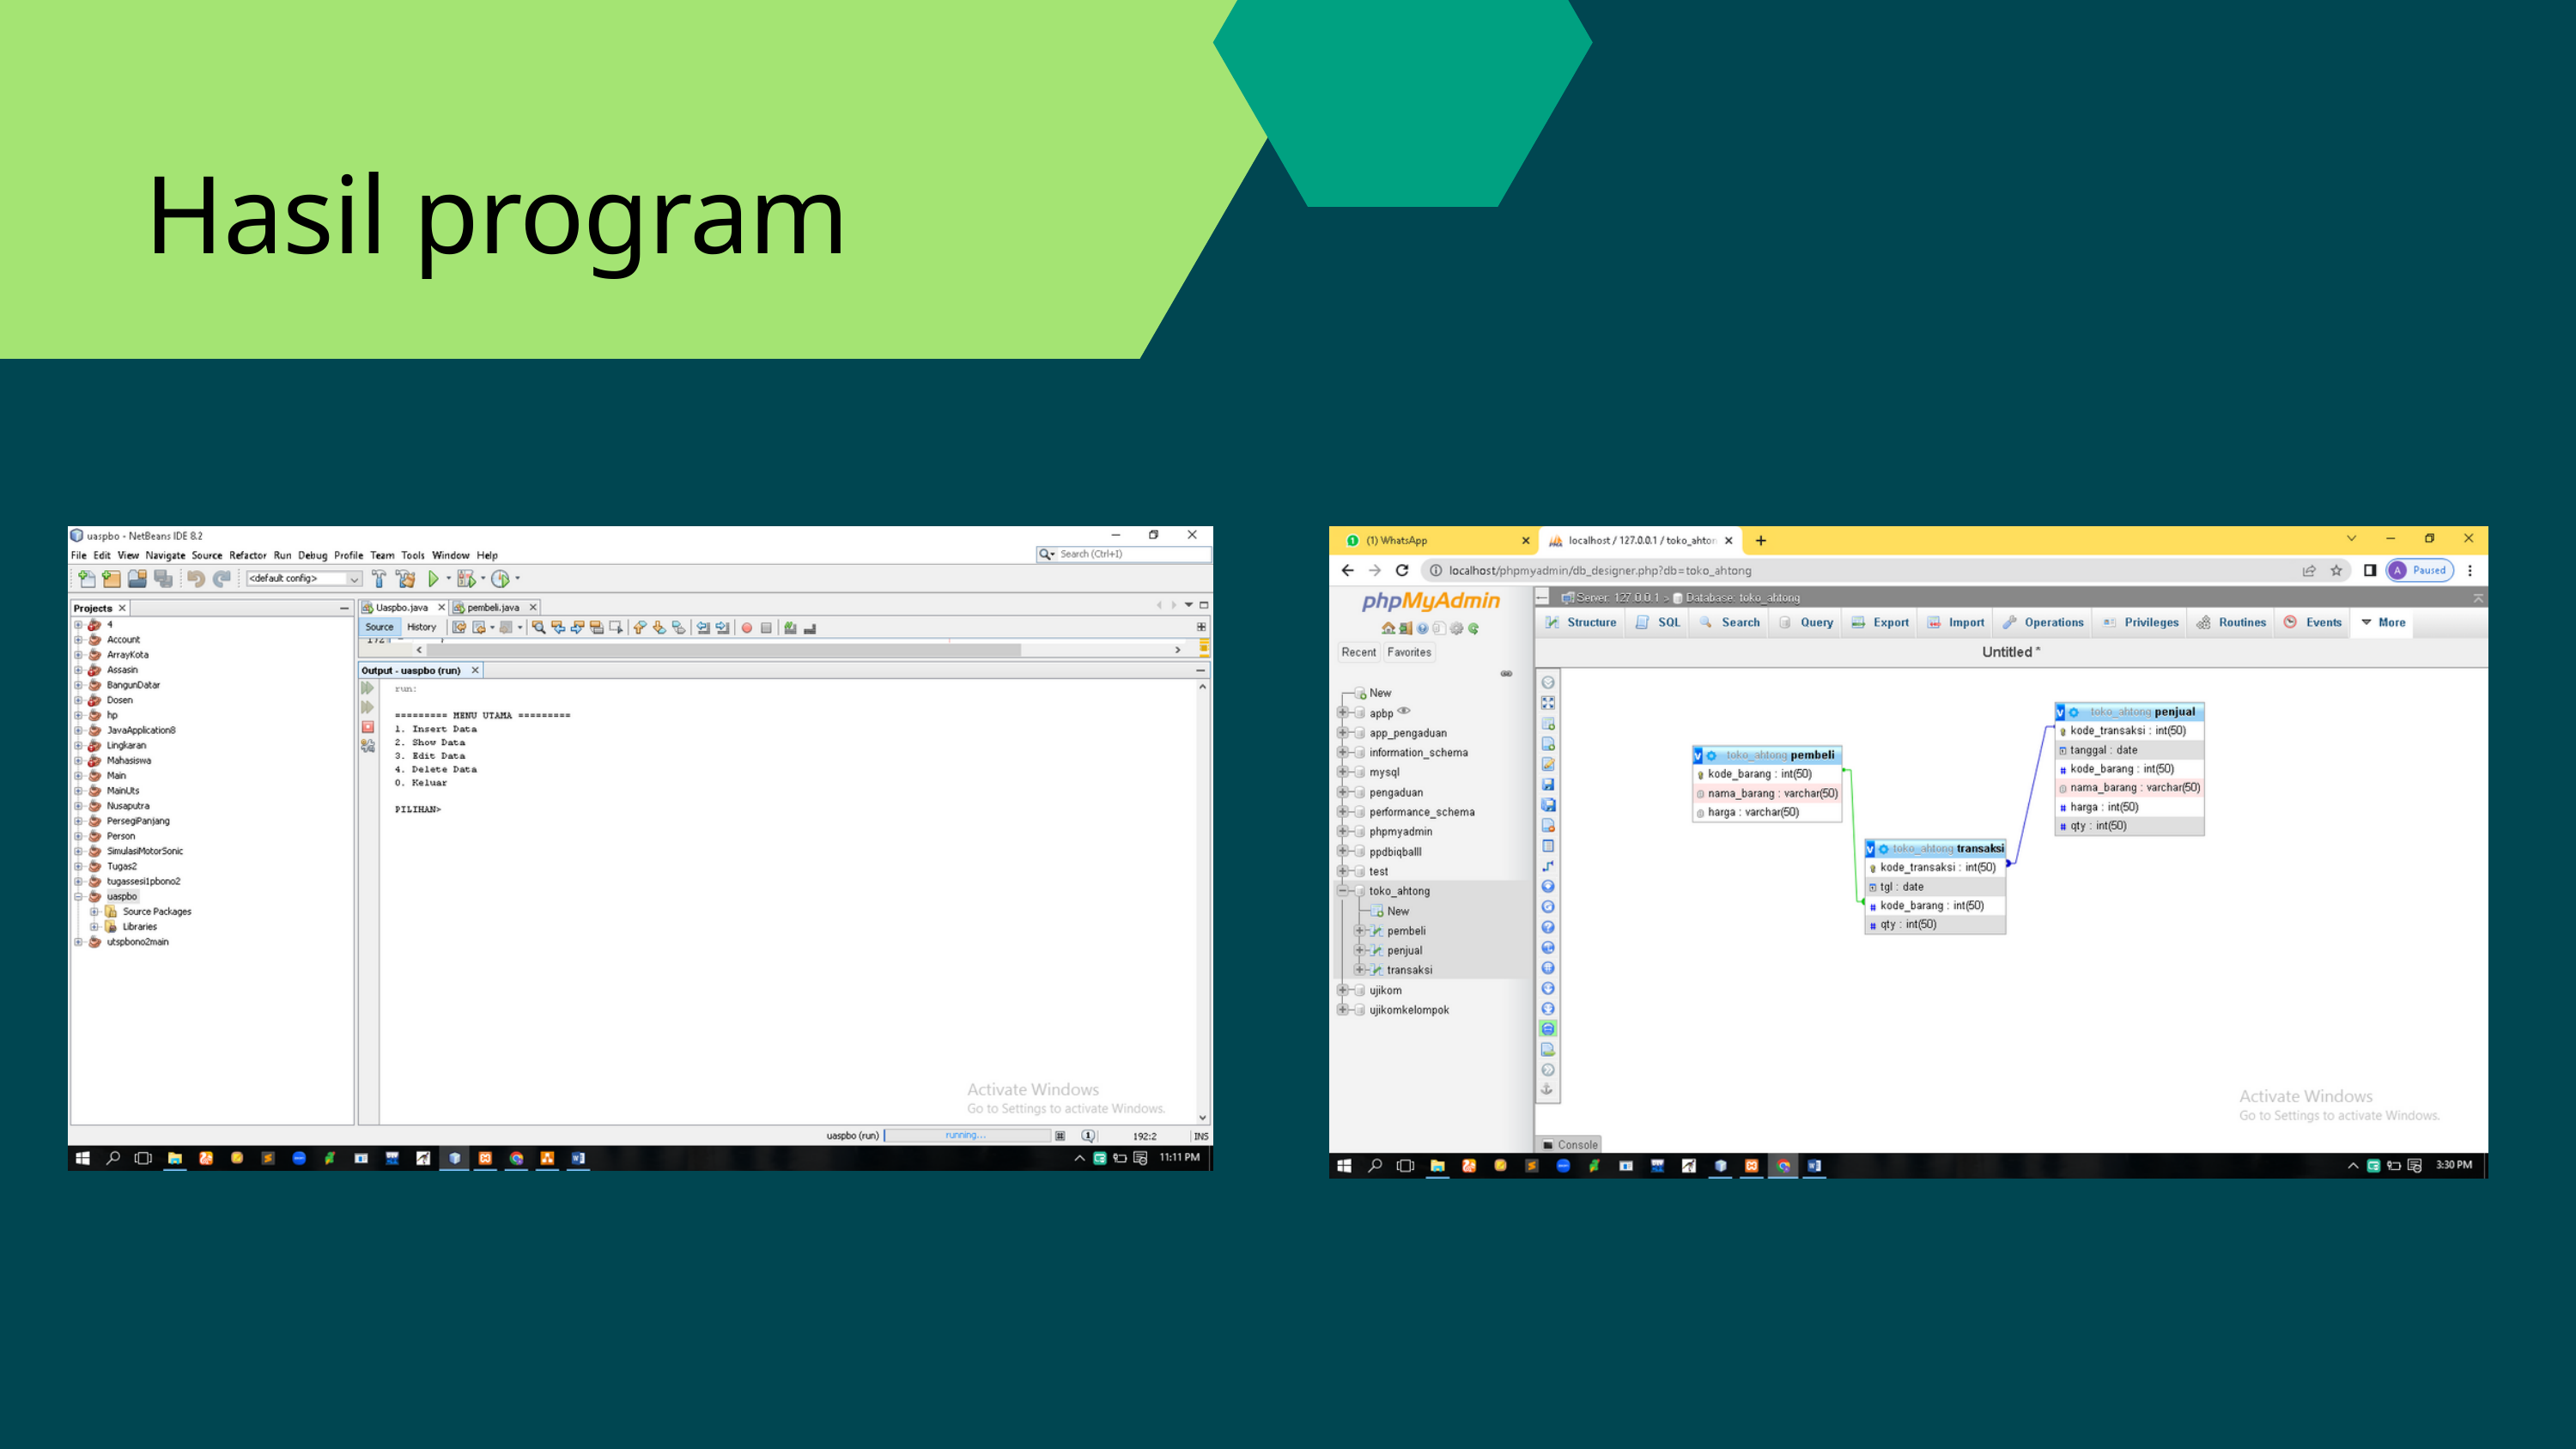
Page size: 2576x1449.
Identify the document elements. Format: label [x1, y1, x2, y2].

text_box [1212, 0, 1594, 208]
text_box [0, 0, 1394, 360]
picture [67, 526, 1213, 1171]
picture [1329, 526, 2488, 1179]
